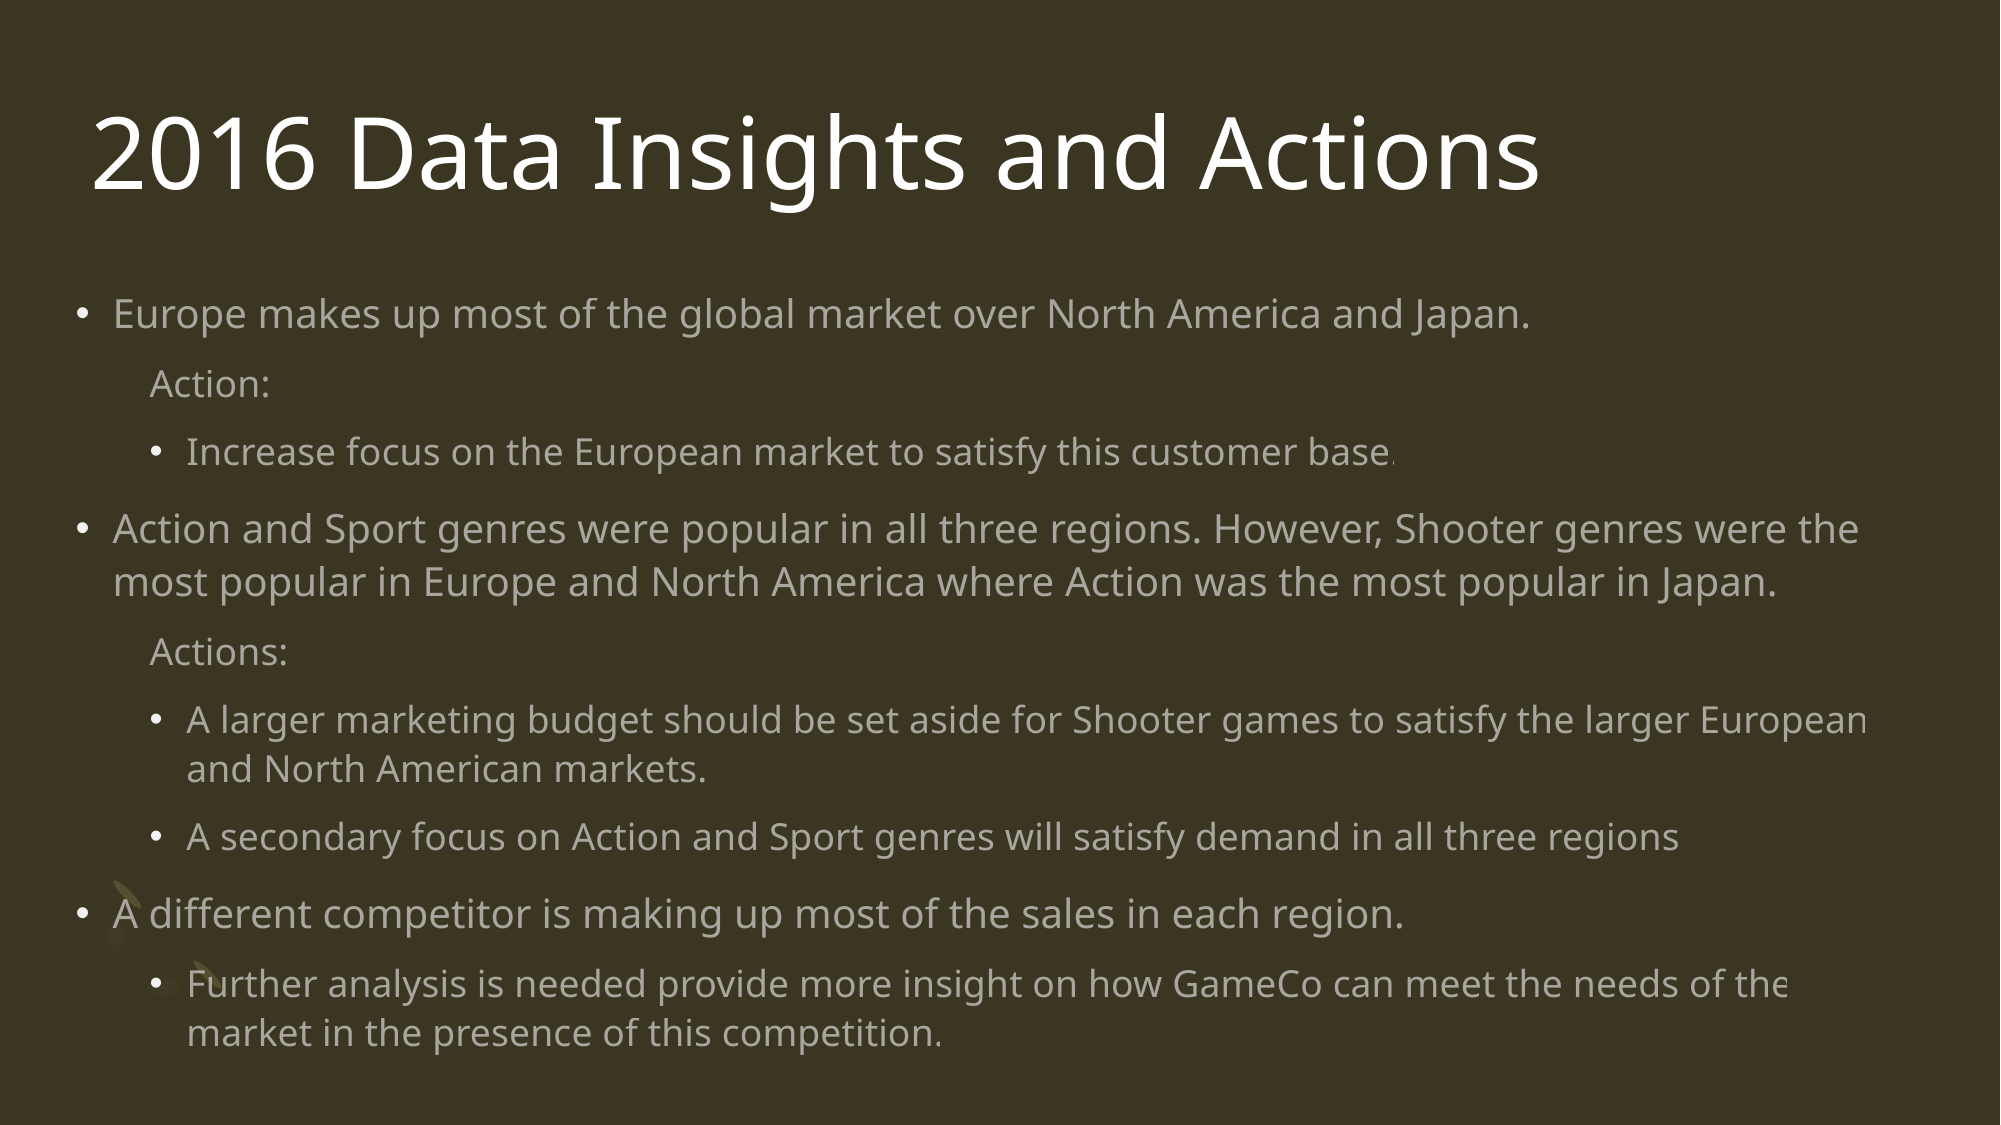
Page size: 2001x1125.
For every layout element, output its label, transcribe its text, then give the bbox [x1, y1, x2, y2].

title 2016 Data Insights and Actions [90, 90, 1910, 284]
list Europe makes up most of the global market over North America and Japan. Action: Increase focus on the European market to satisfy this customer base. Action and Sport genres were popular in all three regions. However, Shooter genres were the most popular in Europe and North America where Action was the most popular in Japan. Actions: A larger marketing budget should be set aside for Shooter games to satisfy the larger European and North American markets. A secondary focus on Action and Sport genres will satisfy demand in all three regions. A different competitor is making up most of the sales in each region. Further analysis is needed provide more insight on how GameCo can meet the needs of the market in the presence of this competition. [75, 284, 1925, 1058]
